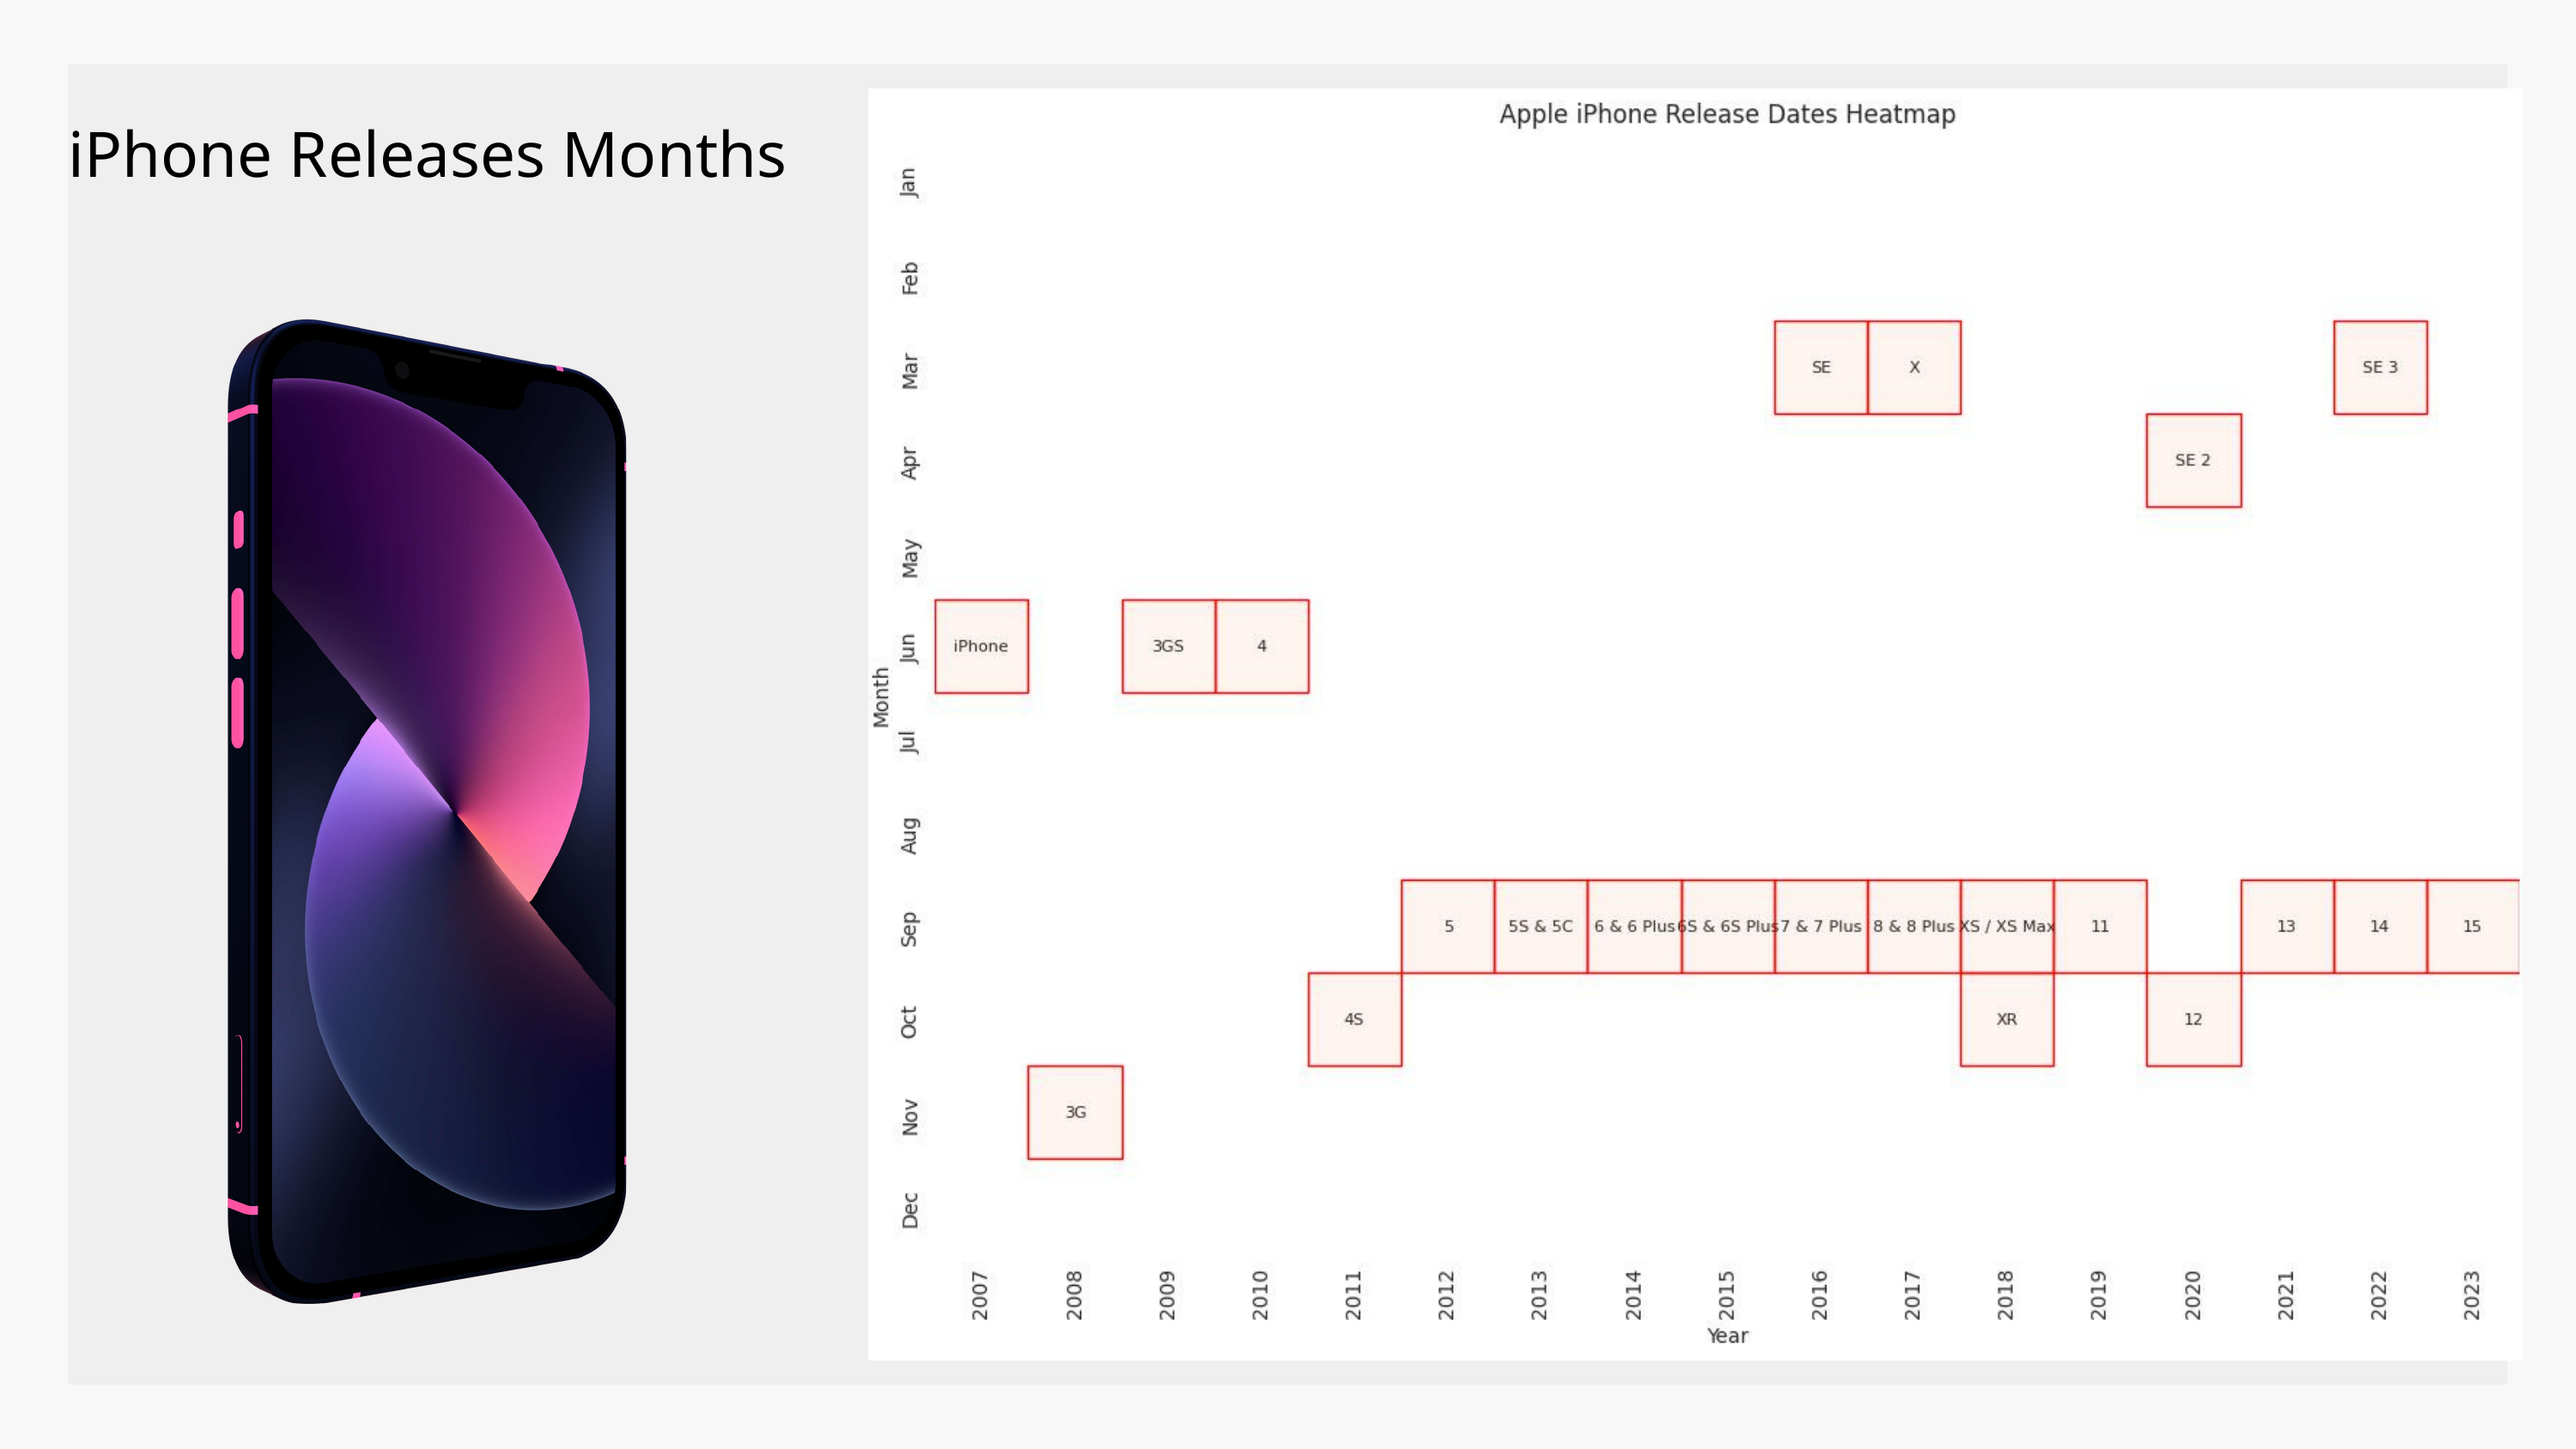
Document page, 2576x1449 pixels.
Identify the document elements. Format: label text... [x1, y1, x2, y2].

text_box [868, 88, 2523, 1361]
text_box [68, 64, 2508, 121]
text_box iPhone Releases Months [68, 121, 2144, 191]
text_box [68, 191, 2508, 1385]
text_box [228, 319, 627, 1304]
